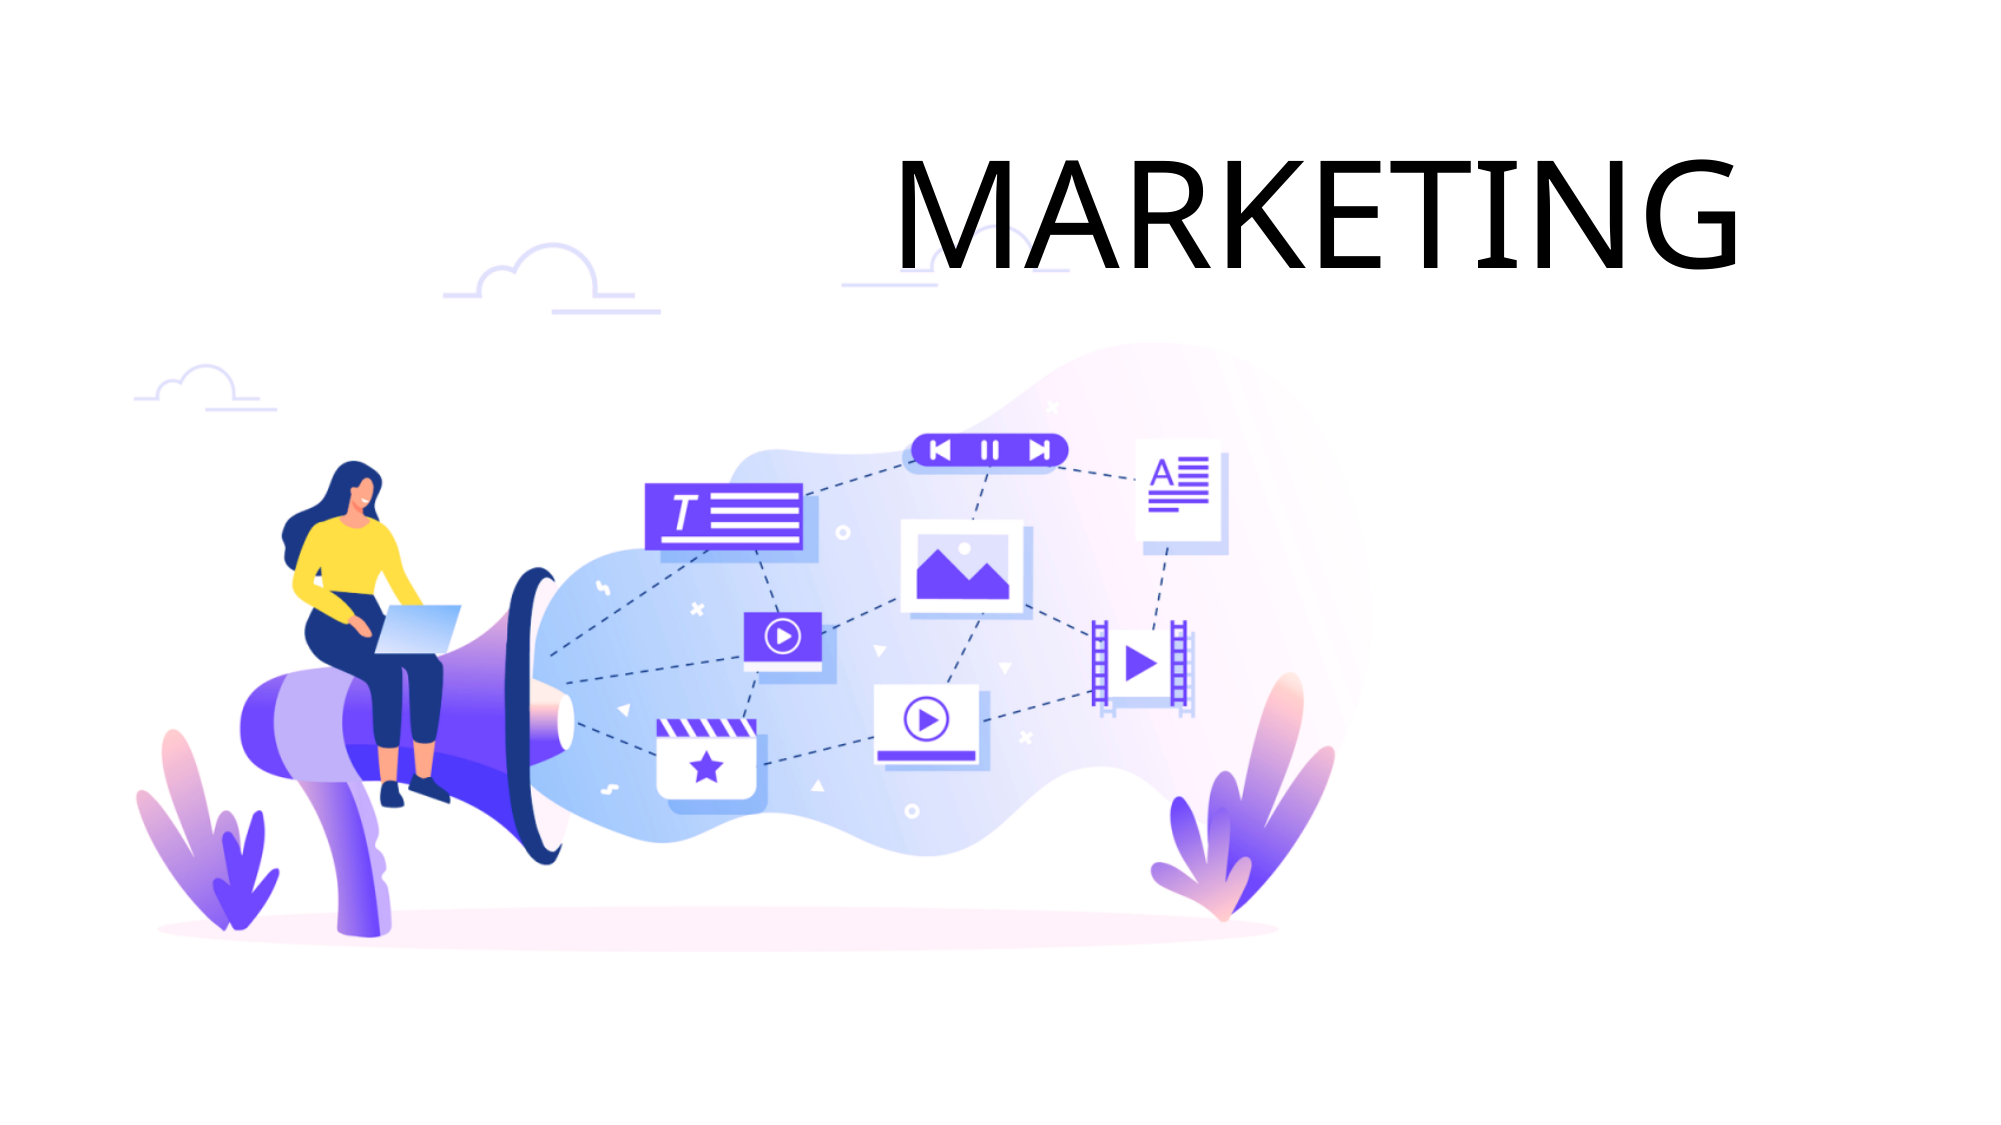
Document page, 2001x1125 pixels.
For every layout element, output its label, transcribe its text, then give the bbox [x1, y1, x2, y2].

text_box MARKETING [361, 111, 2000, 306]
picture [0, 206, 1507, 999]
